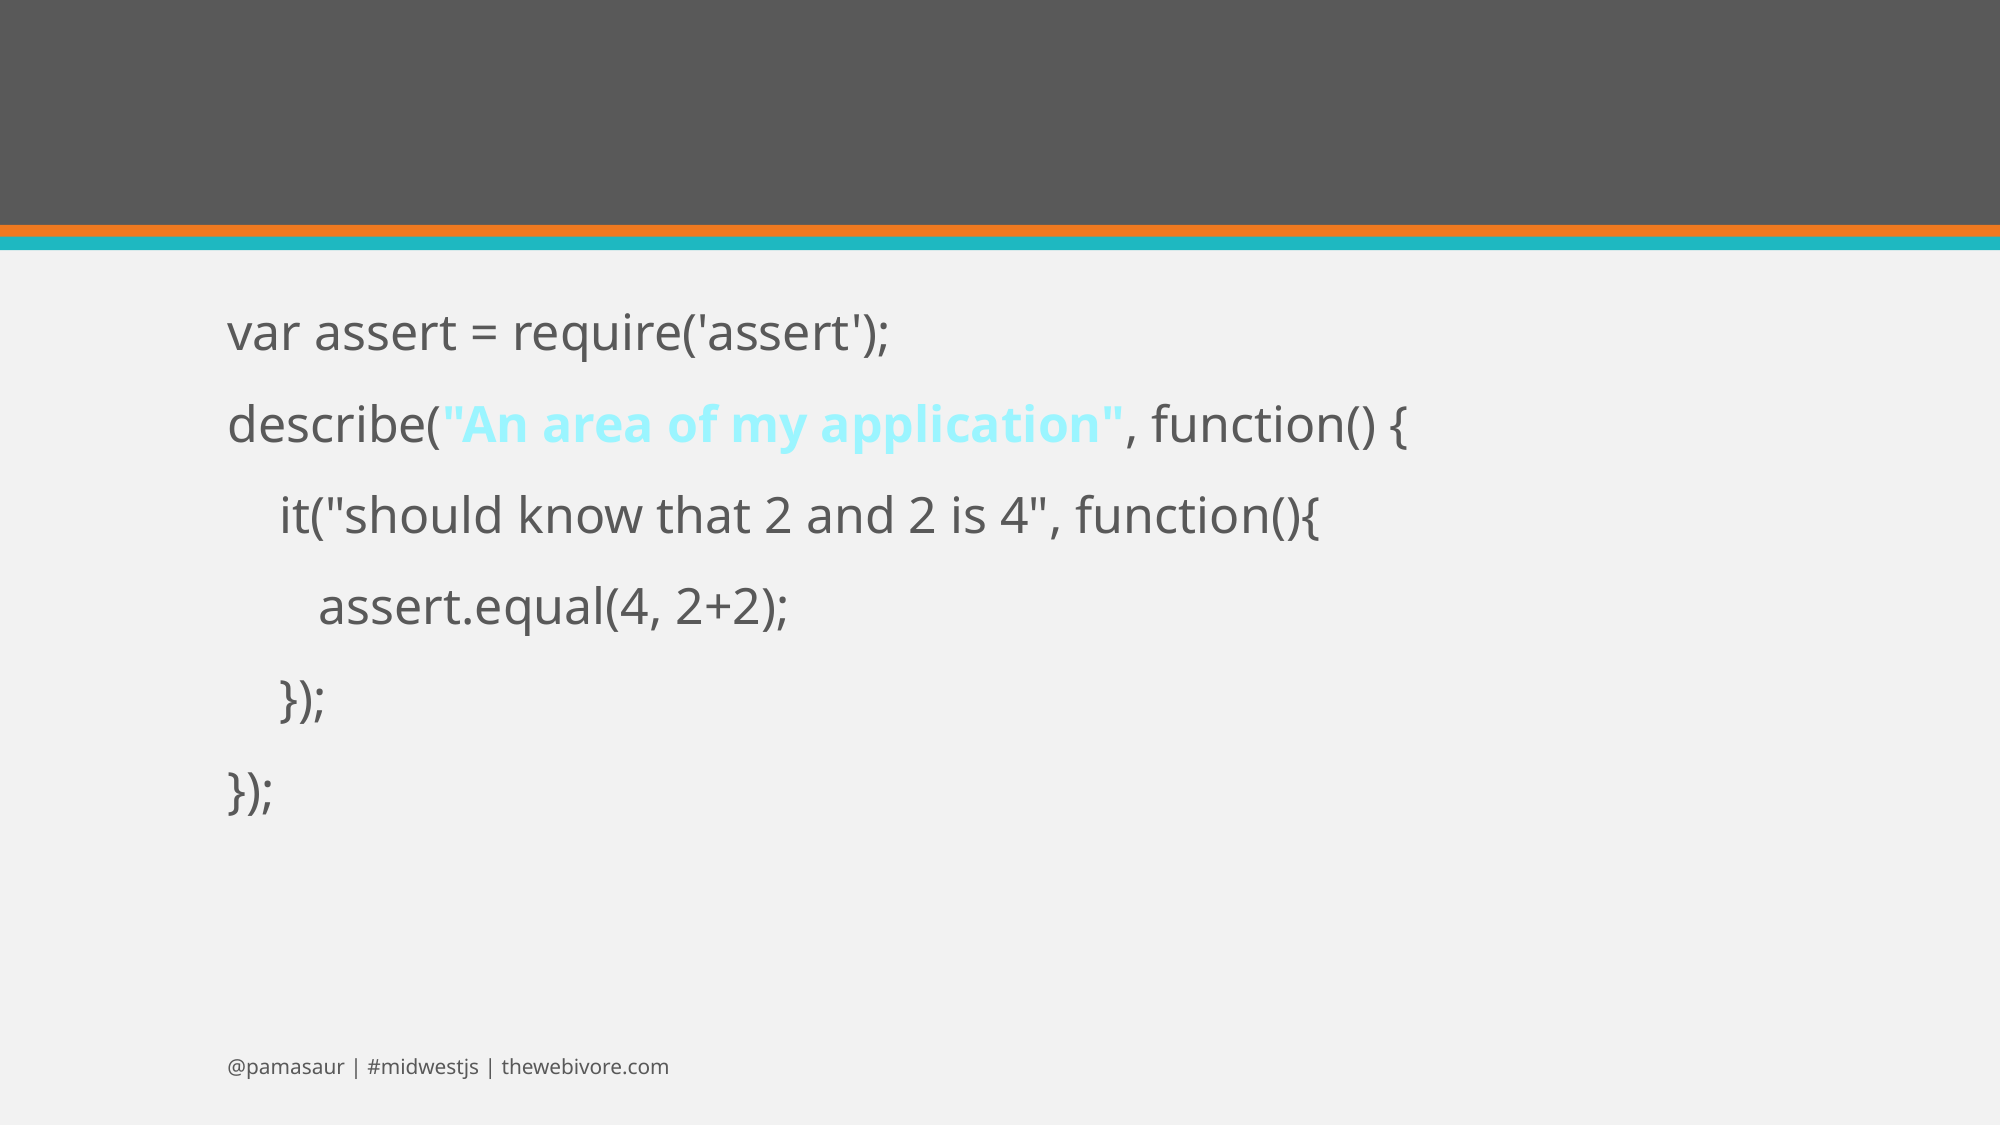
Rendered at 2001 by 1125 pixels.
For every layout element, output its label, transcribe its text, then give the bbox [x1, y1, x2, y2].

footer @pamasaur | #midwestjs | thewebivore.com [212, 1045, 1237, 1091]
list var assert = require('assert'); describe("An area of my application", function() { it("should know that 2 and 2 is 4", function(){ assert.equal(4, 2+2); }); }); [212, 299, 1788, 1013]
